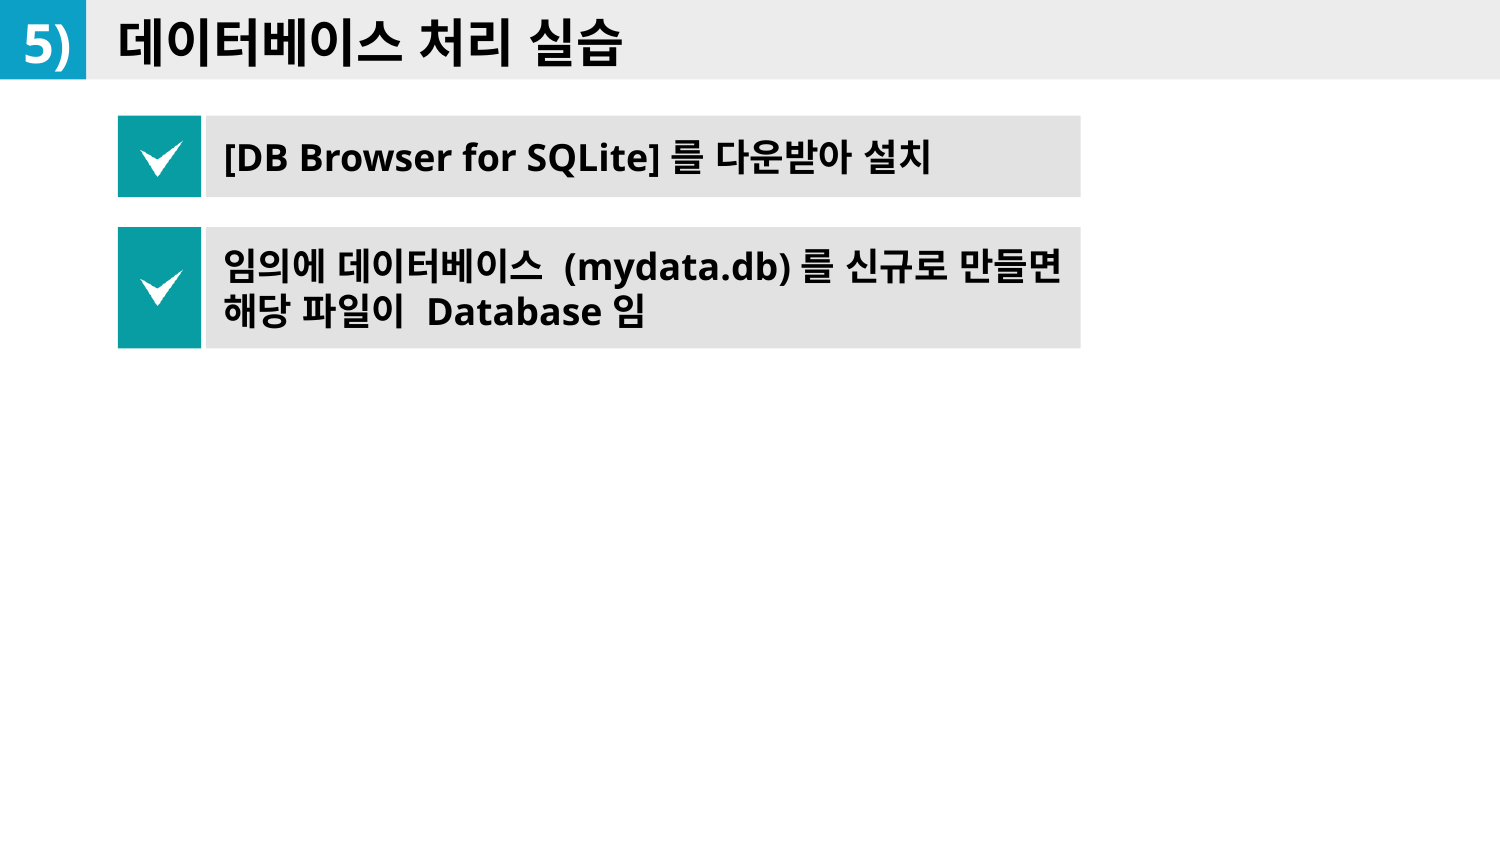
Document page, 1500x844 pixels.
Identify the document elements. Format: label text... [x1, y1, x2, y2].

text_box 5) [0, 0, 98, 86]
text_box 데이터베이스 처리 실습 [98, 0, 1436, 85]
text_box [117, 115, 1081, 198]
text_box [117, 226, 1081, 349]
